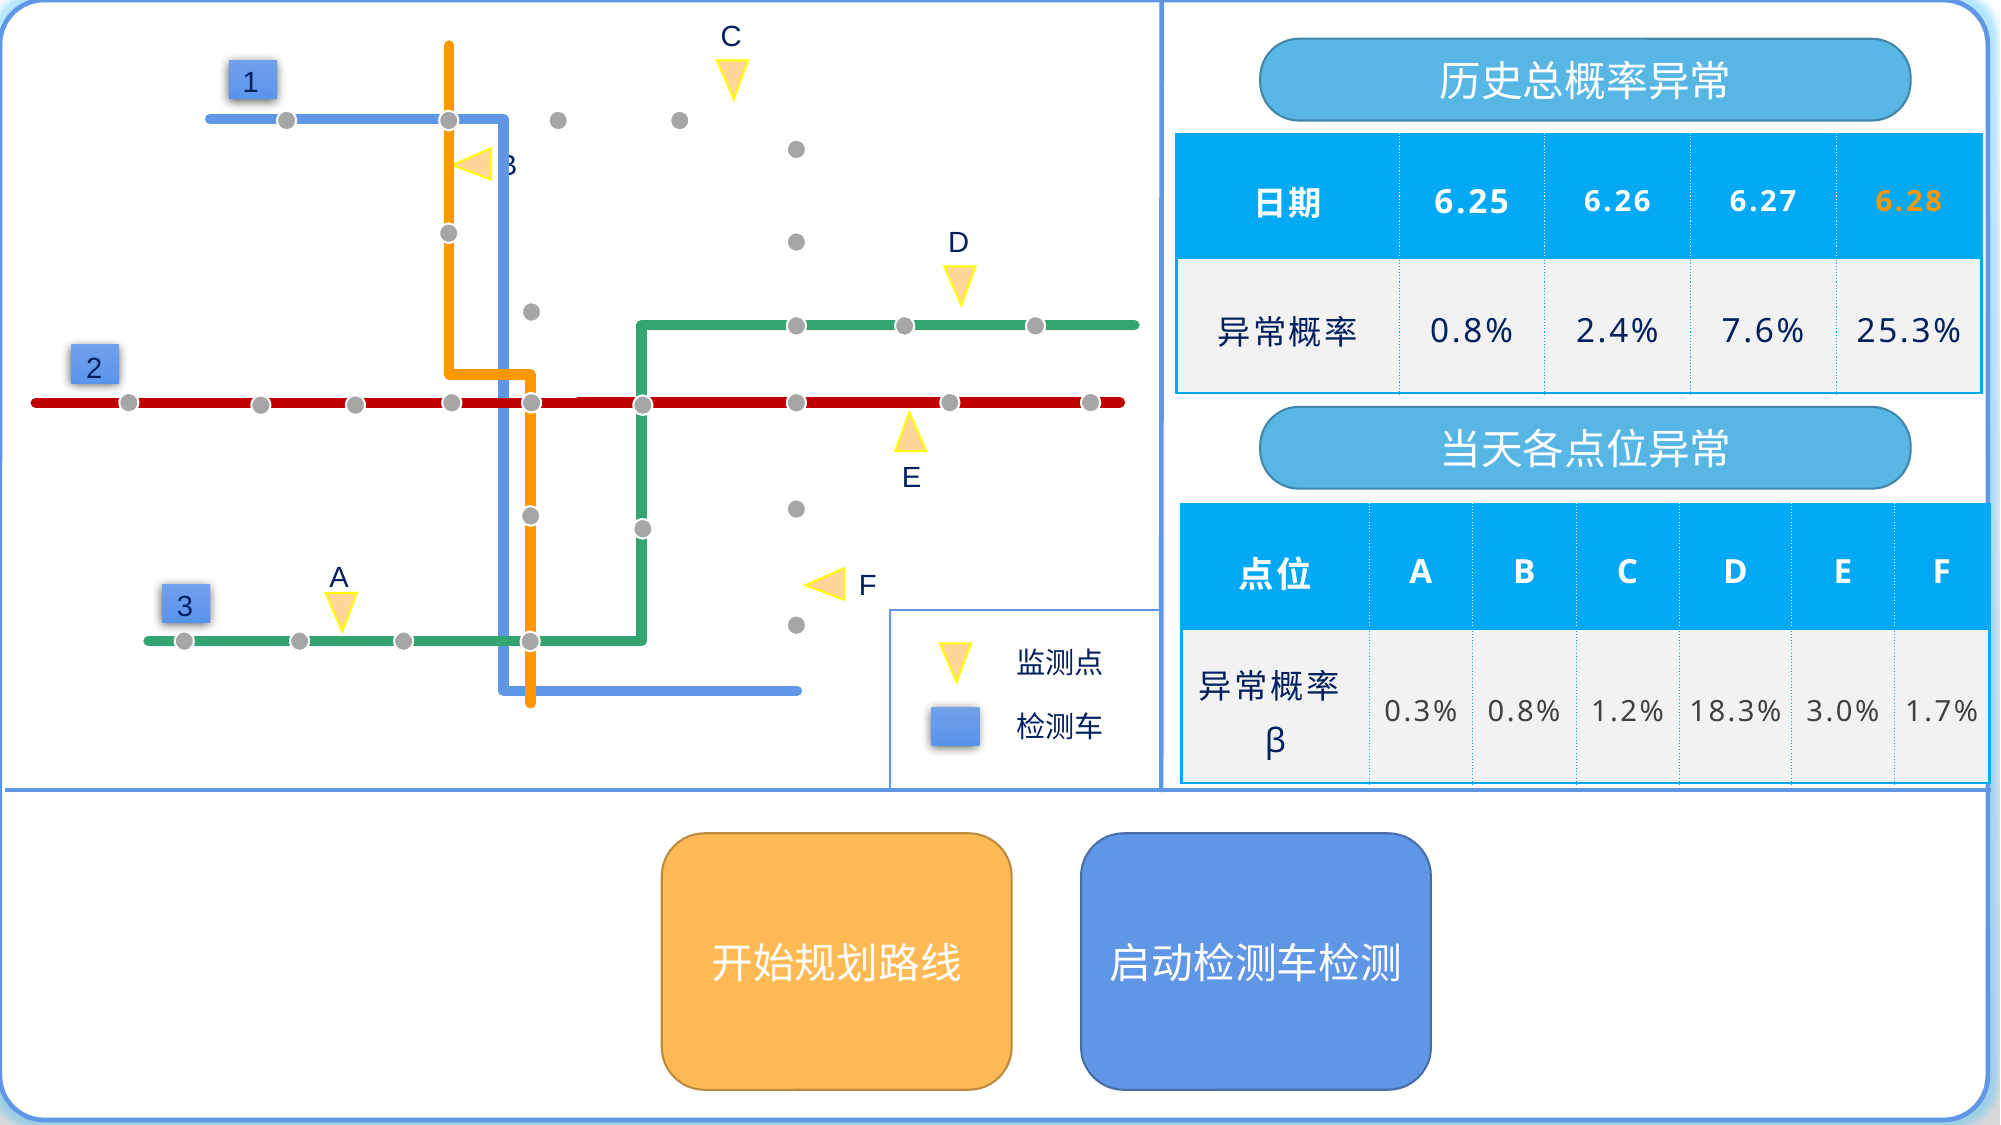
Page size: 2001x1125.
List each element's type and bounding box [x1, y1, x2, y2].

text_box [890, 609, 1161, 790]
text_box [148, 324, 1135, 641]
text_box [210, 118, 797, 324]
text_box [174, 631, 414, 651]
text_box [227, 55, 282, 107]
text_box [0, 0, 1992, 1120]
text_box [210, 641, 797, 691]
